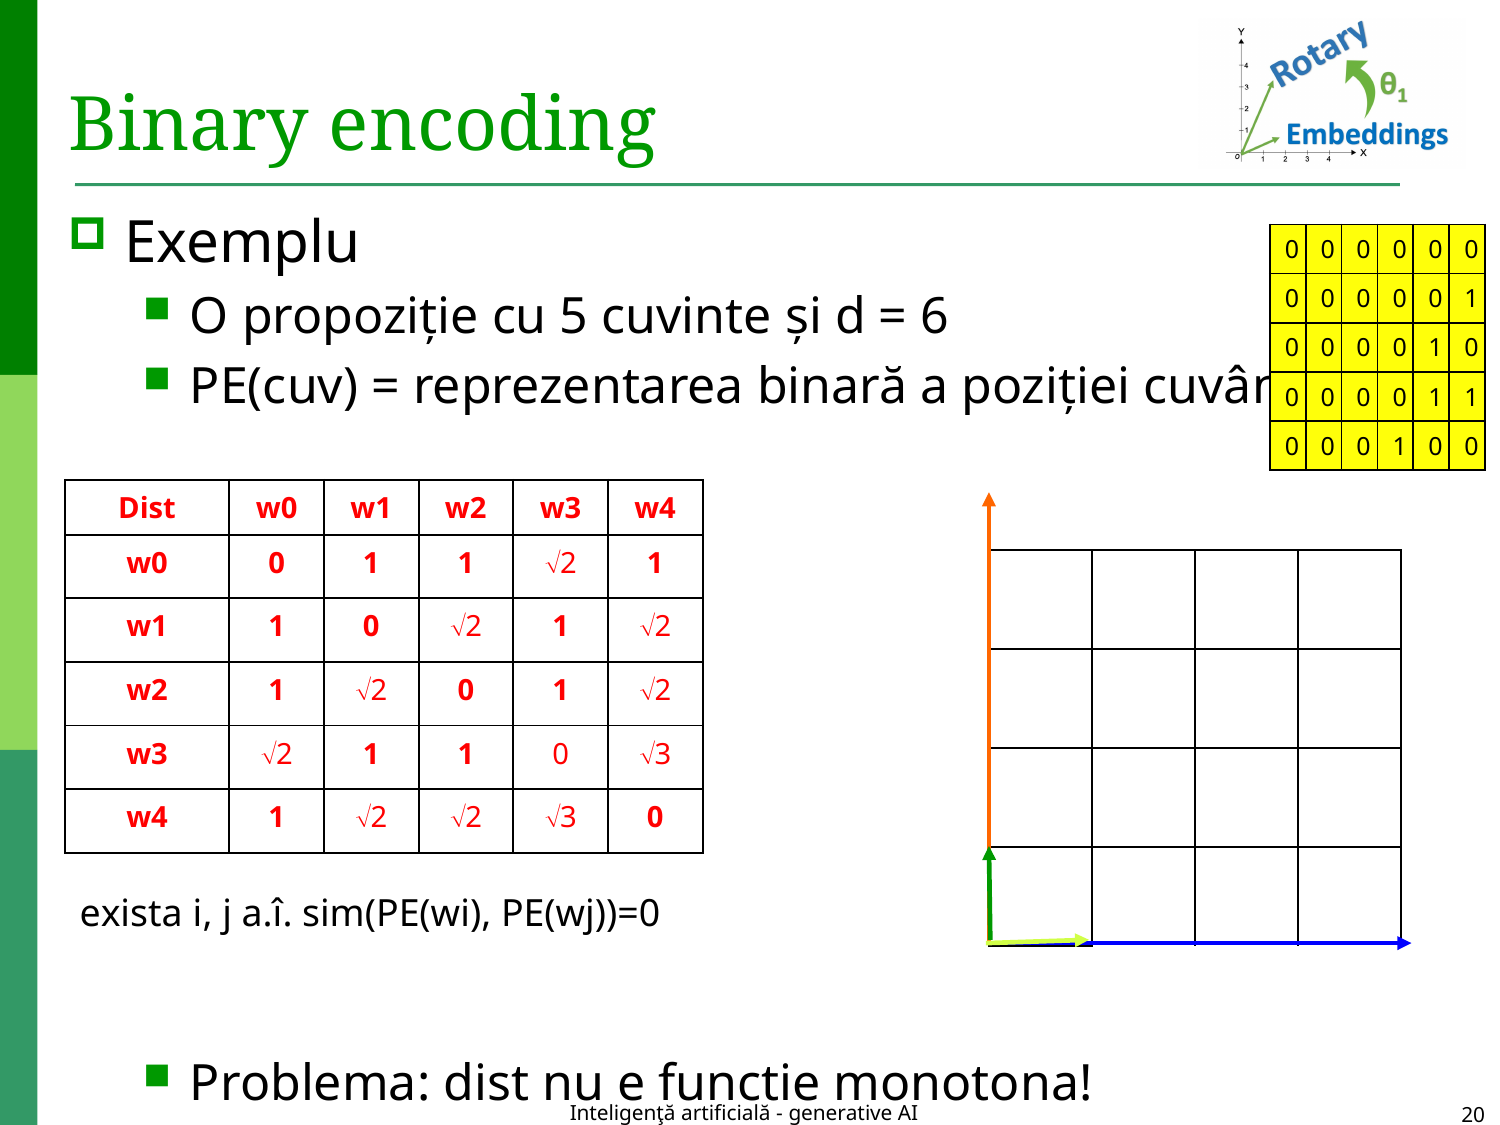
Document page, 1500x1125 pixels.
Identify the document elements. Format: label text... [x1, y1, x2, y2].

table_cell 0 [230, 536, 323, 597]
table_header 0 [1342, 225, 1377, 273]
table_cell 1 [1378, 422, 1412, 469]
table_cell 1 [514, 599, 607, 661]
table_cell w1 [66, 599, 228, 661]
table_header 0 [1378, 225, 1412, 273]
table_cell 0 [1271, 274, 1305, 322]
table_cell 0 [514, 726, 607, 788]
table_cell 0 [1271, 422, 1305, 469]
table_cell 1 [325, 536, 418, 597]
table_cell 1 [325, 726, 418, 788]
table_cell 0 [1342, 274, 1377, 322]
table_cell 2 [514, 536, 607, 597]
table_cell 1 [1414, 373, 1448, 420]
table_header 0 [1271, 225, 1305, 273]
table_cell 2 [420, 790, 512, 852]
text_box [993, 939, 1090, 944]
slide_number 20 [1149, 1093, 1500, 1125]
table_cell 0 [1271, 324, 1305, 371]
table_cell 1 [1414, 324, 1448, 371]
table_cell 0 [1342, 324, 1377, 371]
table_cell w4 [66, 790, 228, 852]
table_header w3 [514, 481, 607, 534]
table_cell 0 [1450, 422, 1484, 469]
table_header 0 [1450, 225, 1484, 273]
table_cell 0 [1307, 422, 1341, 469]
table_cell w2 [66, 663, 228, 725]
table_cell w3 [66, 726, 228, 788]
table_header 0 [1307, 225, 1341, 273]
list Exemplu O propoziție cu 5 cuvinte și d = 6 PE(cuv) = reprezentarea binară a poziției cuvântului Problema: dist nu e functie monotona! [53, 196, 1471, 1094]
table_cell 0 [1450, 324, 1484, 371]
table_cell 0 [1342, 422, 1377, 469]
table_cell 0 [1378, 324, 1412, 371]
table_cell 0 [420, 663, 512, 725]
table_cell 2 [325, 663, 418, 725]
table_cell 1 [1450, 373, 1484, 420]
table_cell 0 [1414, 274, 1448, 322]
table_header 0 [1414, 225, 1448, 273]
table_cell w0 [66, 536, 228, 597]
title Binary encoding [53, 19, 1196, 173]
table_cell 0 [1307, 373, 1341, 420]
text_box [988, 492, 1412, 944]
table_cell 1 [420, 536, 512, 597]
table_header w1 [325, 481, 418, 534]
table_cell 1 [230, 790, 323, 852]
table_cell 2 [325, 790, 418, 852]
table_cell 0 [1307, 324, 1341, 371]
table_cell 1 [230, 663, 323, 725]
table_header Dist [66, 481, 228, 534]
footer Inteligenţă artificială - generative AI [229, 1091, 1259, 1125]
table_cell 0 [325, 599, 418, 661]
table_cell 1 [230, 599, 323, 661]
text_box exista i, j a.î. sim(PE(wi), PE(wj))=0 [64, 881, 798, 942]
table_cell 0 [1378, 274, 1412, 322]
table_cell 0 [609, 790, 702, 852]
table_cell 1 [1450, 274, 1484, 322]
table_cell 0 [1342, 373, 1377, 420]
table_cell 1 [609, 536, 702, 597]
table_cell 3 [609, 726, 702, 788]
table_cell 2 [609, 663, 702, 725]
table_cell 1 [514, 663, 607, 725]
table_cell 2 [609, 599, 702, 661]
table_cell 3 [514, 790, 607, 852]
table_header w4 [609, 481, 702, 534]
table_header w2 [420, 481, 512, 534]
table_cell 2 [230, 726, 323, 788]
picture [1198, 18, 1466, 170]
table_cell 0 [1307, 274, 1341, 322]
table_header w0 [230, 481, 323, 534]
table_cell 0 [1378, 373, 1412, 420]
table_cell 0 [1414, 422, 1448, 469]
table_cell 2 [420, 599, 512, 661]
table_cell 1 [420, 726, 512, 788]
table_cell 0 [1271, 373, 1305, 420]
